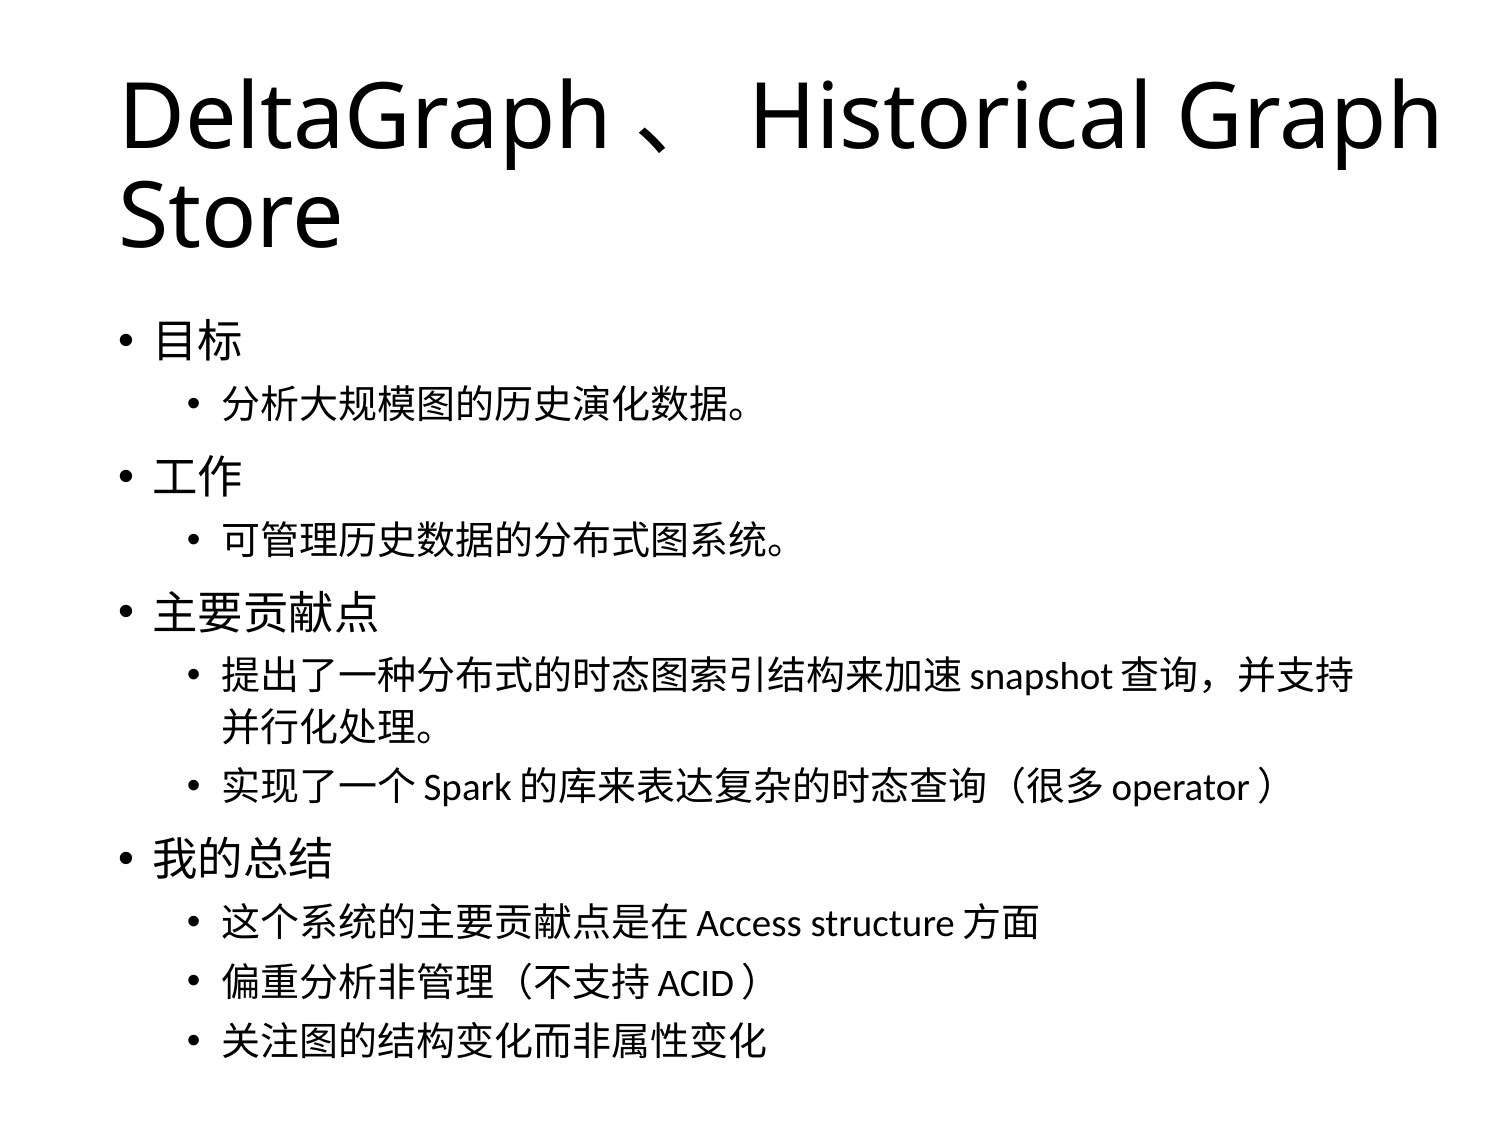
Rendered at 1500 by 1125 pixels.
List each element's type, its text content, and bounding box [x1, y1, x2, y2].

list 目标 分析大规模图的历史演化数据。 工作 可管理历史数据的分布式图系统。 主要贡献点 提出了一种分布式的时态图索引结构来加速snapshot查询，并支持并行化处理。 实现了一个Spark的库来表达复杂的时态查询（很多operator） 我的总结 这个系统的主要贡献点是在Access structure方面 偏重分析非管理（不支持ACID） 关注图的结构变化而非属性变化 [103, 299, 1397, 1077]
title DeltaGraph、Historical Graph Store [103, 59, 1474, 278]
